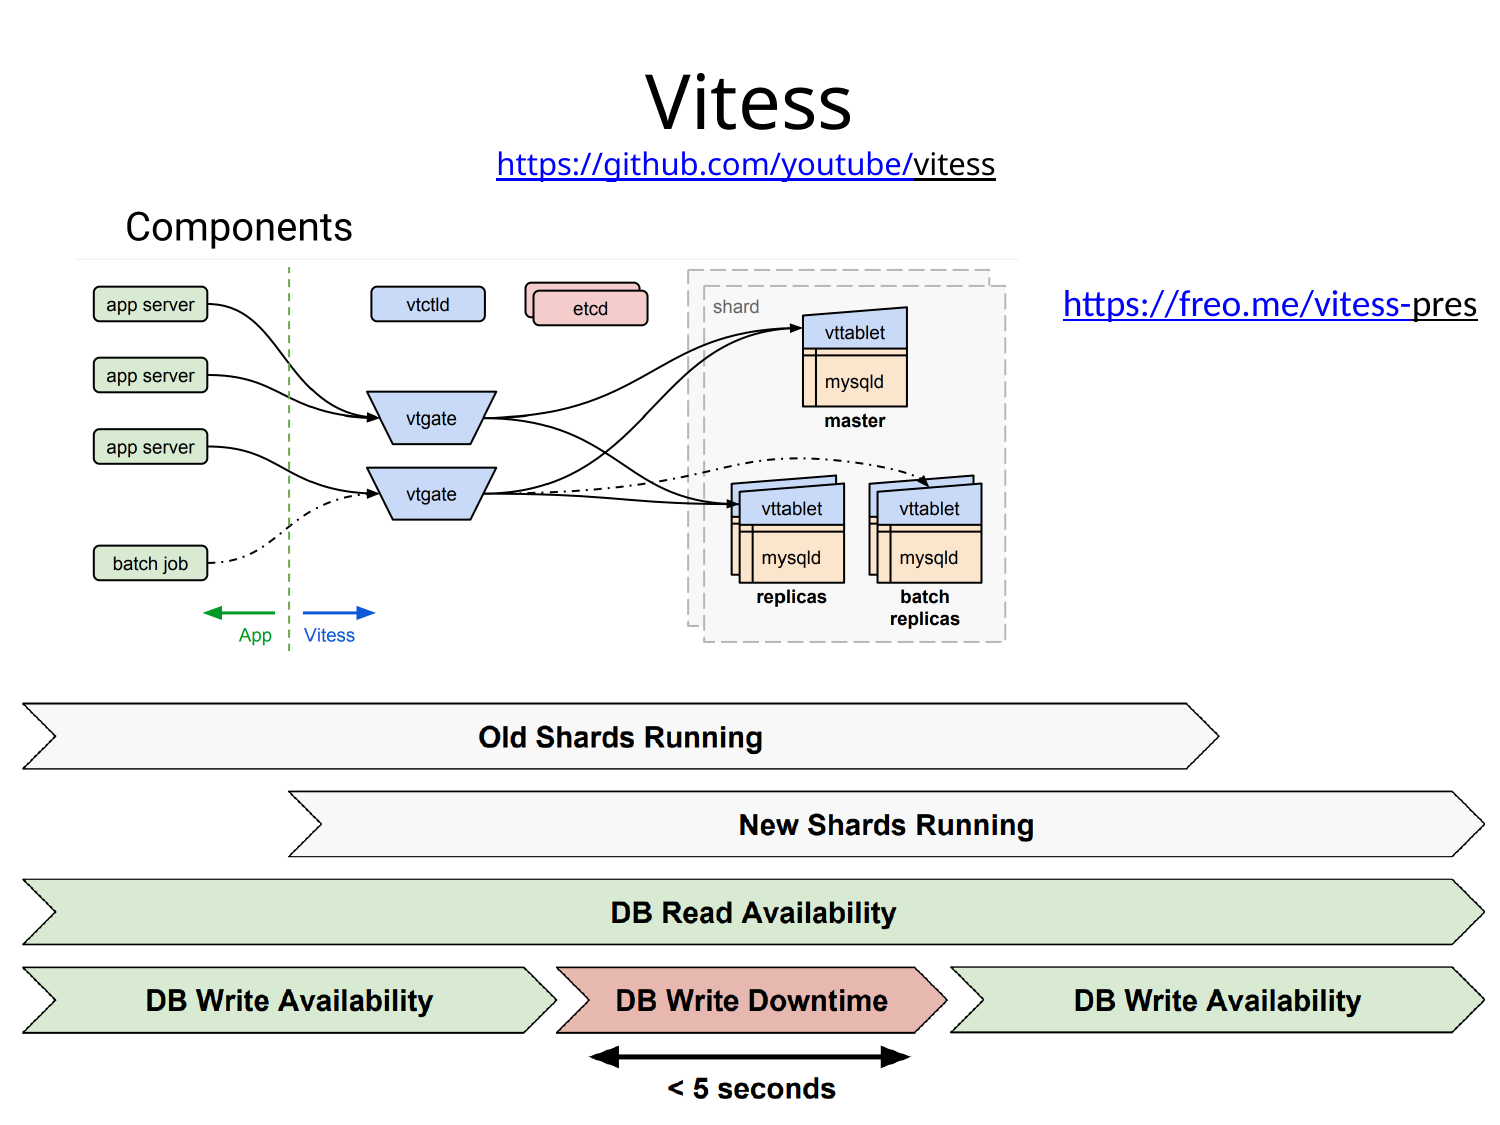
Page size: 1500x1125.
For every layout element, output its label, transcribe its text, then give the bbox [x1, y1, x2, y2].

picture [0, 678, 1500, 1125]
title Vitess https://github.com/youtube/vitess [75, 45, 1425, 233]
picture [74, 181, 1019, 652]
text_box https://freo.me/vitess-pres [1048, 271, 1500, 331]
